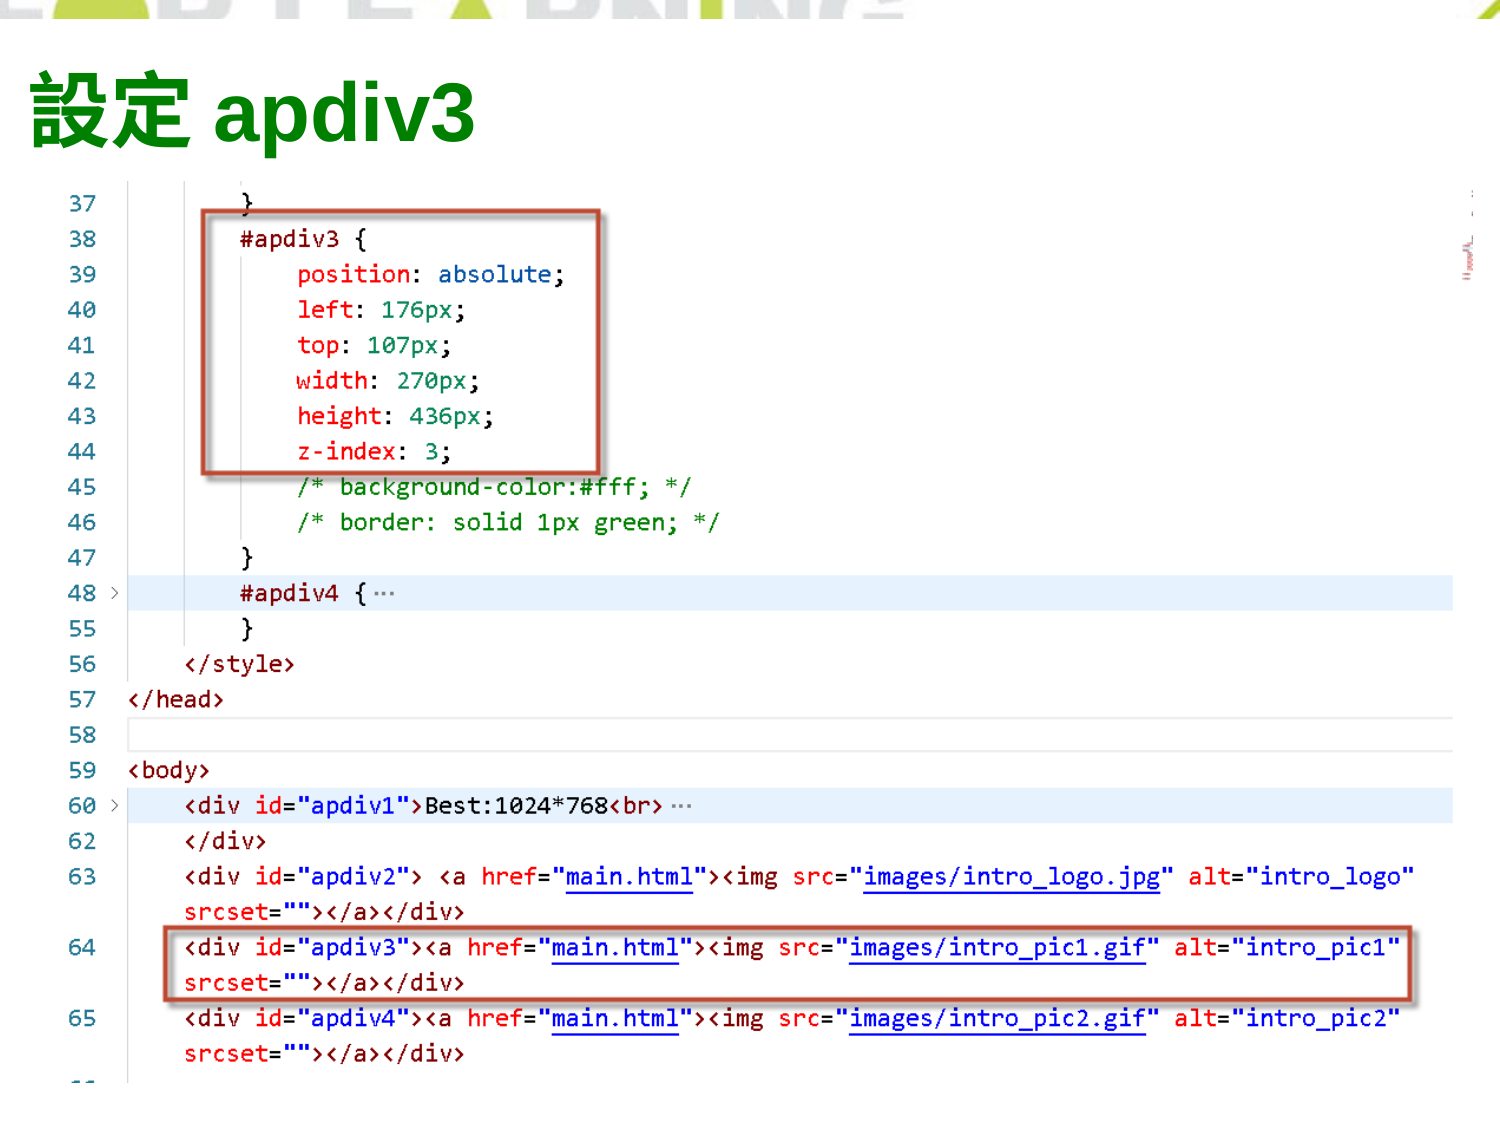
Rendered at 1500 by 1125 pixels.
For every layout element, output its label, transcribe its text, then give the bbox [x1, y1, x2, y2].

title 設定apdiv3 [11, 18, 1495, 197]
picture [0, 0, 1500, 19]
picture [54, 181, 1473, 1083]
